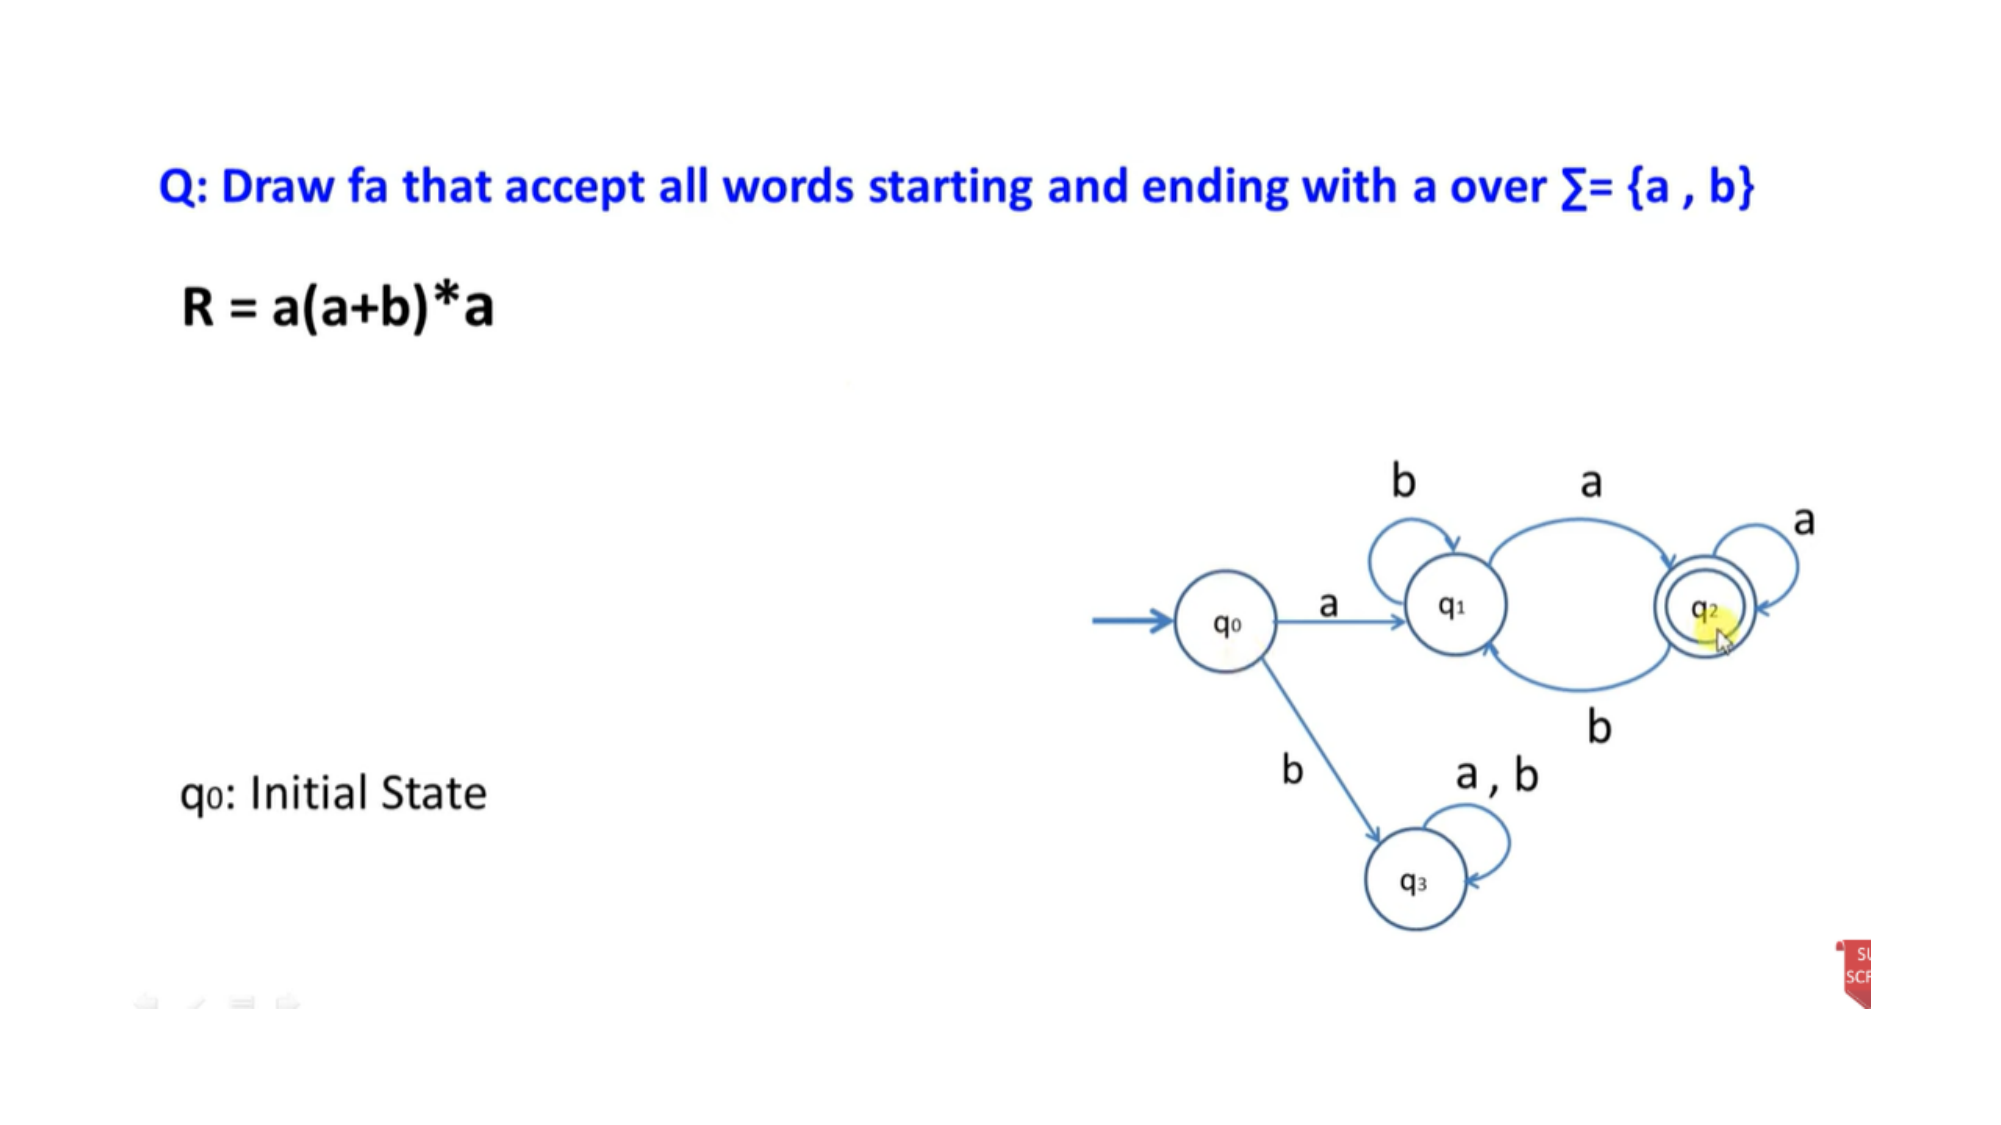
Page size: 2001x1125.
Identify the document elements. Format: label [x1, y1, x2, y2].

picture [129, 116, 1871, 1009]
